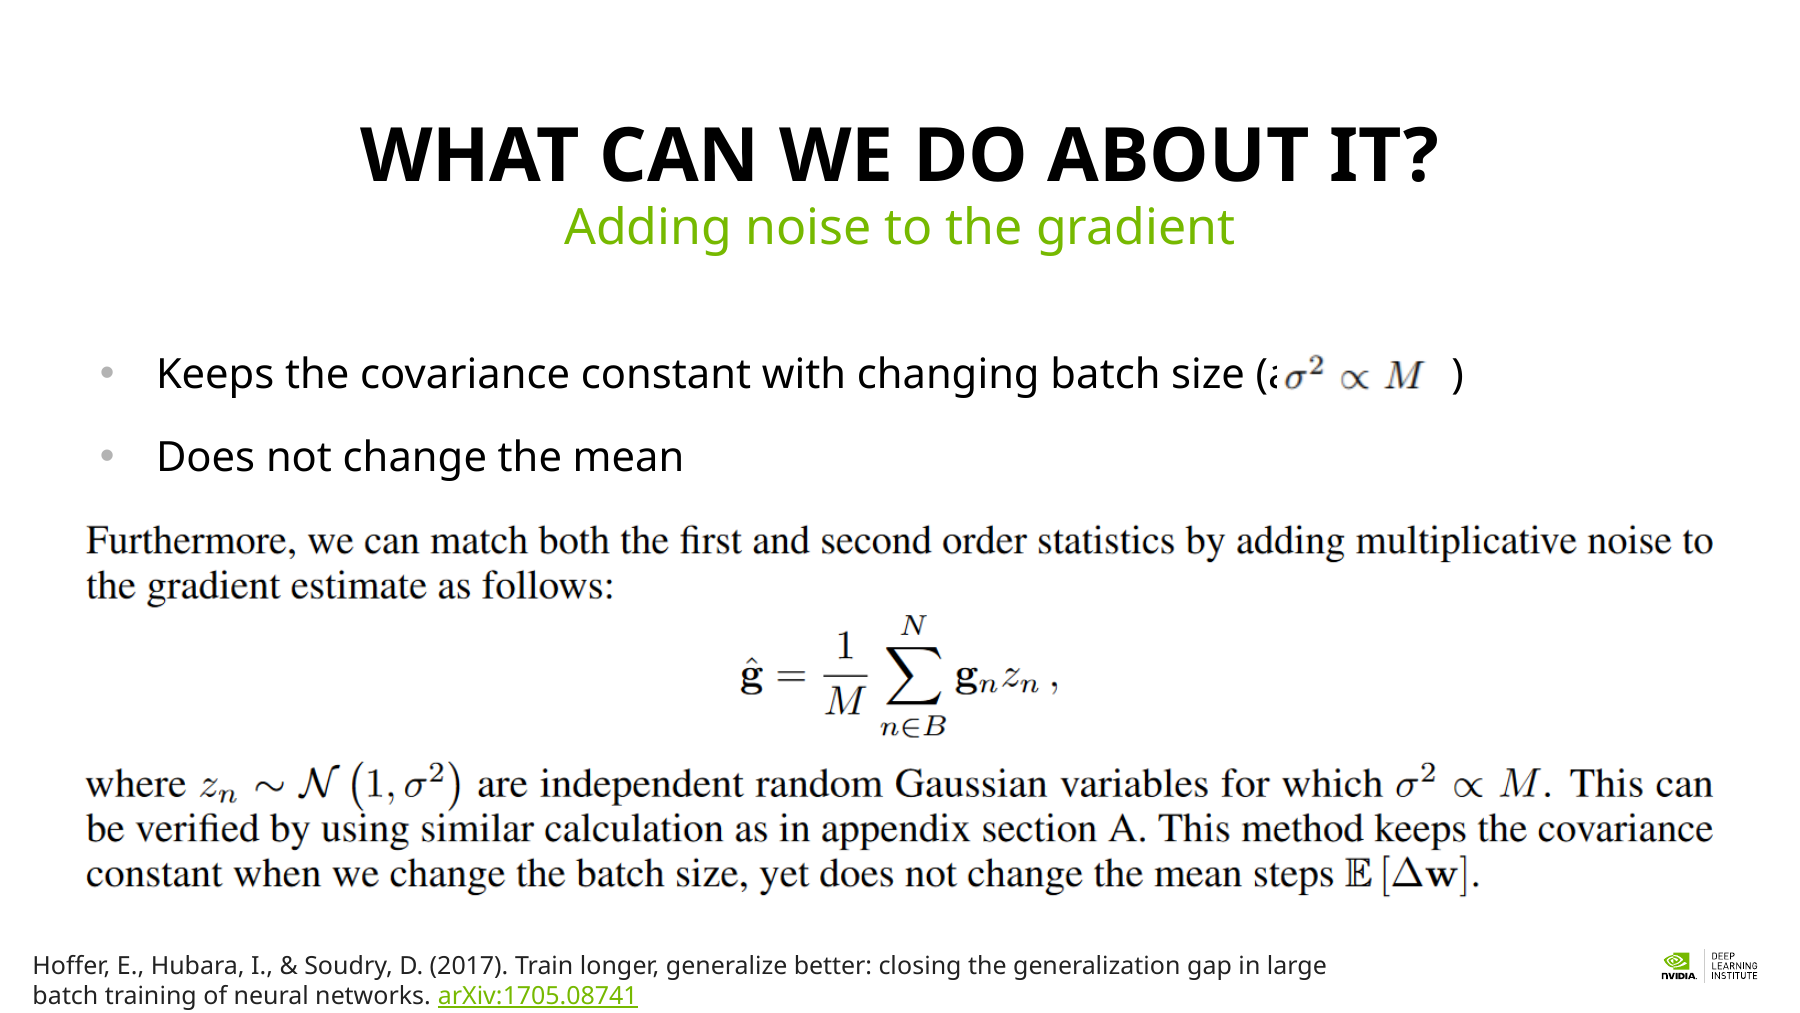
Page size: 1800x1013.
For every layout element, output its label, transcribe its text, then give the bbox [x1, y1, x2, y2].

title What can we do about it? [81, 108, 1719, 193]
text_box Keeps the covariance constant with changing batch size (as ) Does not change the mean [84, 344, 1717, 492]
picture [1277, 344, 1427, 404]
list Adding noise to the gradient [81, 193, 1719, 281]
text_box Hoffer, E., Hubara, I., & Soudry, D. (2017). Train longer, generalize better: closing the generalization gap in large batch training of neural networks. arXiv:1705.08741 [17, 941, 1386, 1013]
picture [76, 517, 1724, 905]
